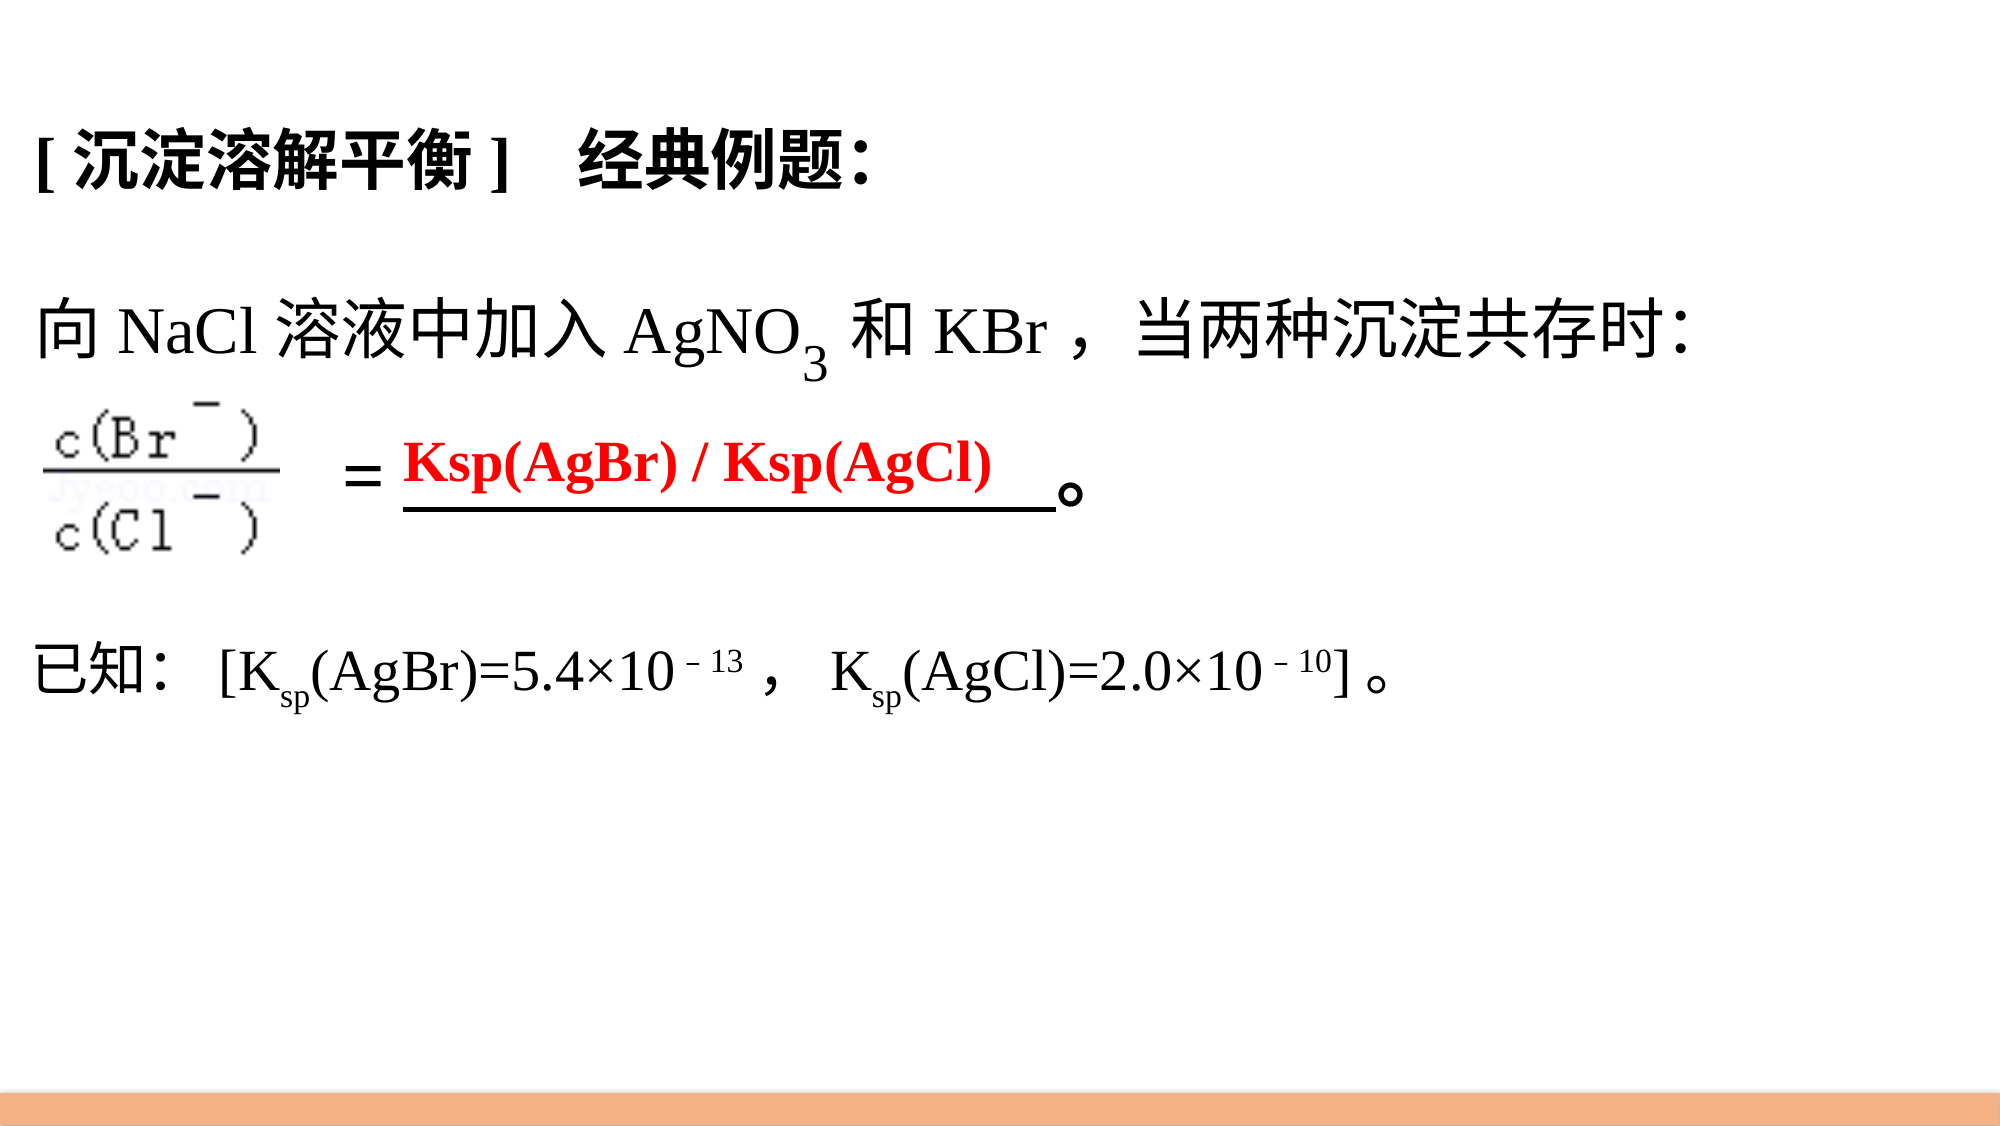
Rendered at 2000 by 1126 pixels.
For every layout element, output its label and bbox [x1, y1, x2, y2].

text_box [0, 105, 1686, 717]
text_box [0, 1092, 2000, 1126]
